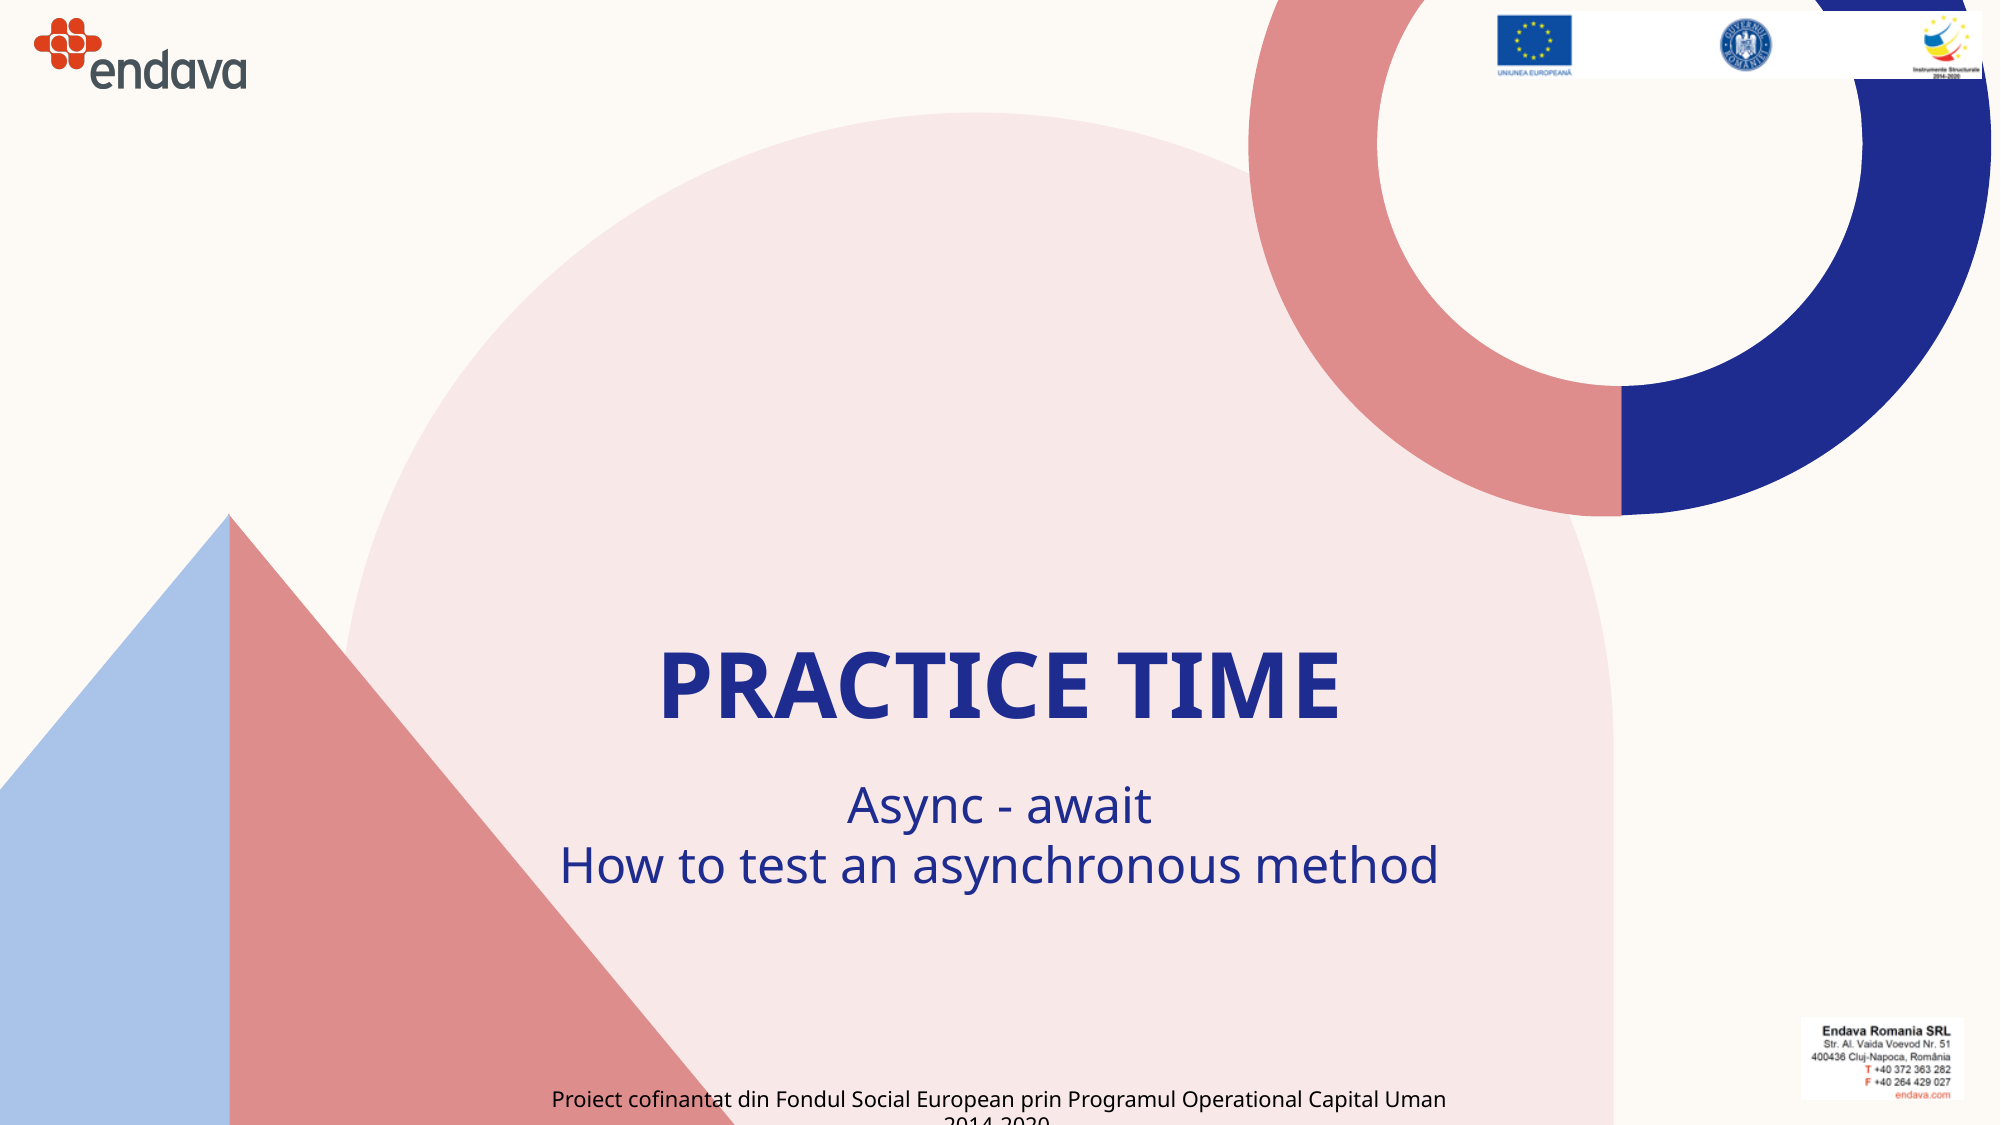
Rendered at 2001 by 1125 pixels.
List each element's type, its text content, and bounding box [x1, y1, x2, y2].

list Async - await How to test an asynchronous method [474, 773, 1525, 858]
title Practice TIME [474, 619, 1525, 746]
text_box Proiect cofinantat din Fondul Social European prin Programul Operational Capital Uman 2014-2020 [519, 1078, 1481, 1125]
picture [34, 18, 246, 89]
picture [1497, 11, 1982, 79]
picture [1801, 1017, 1964, 1100]
